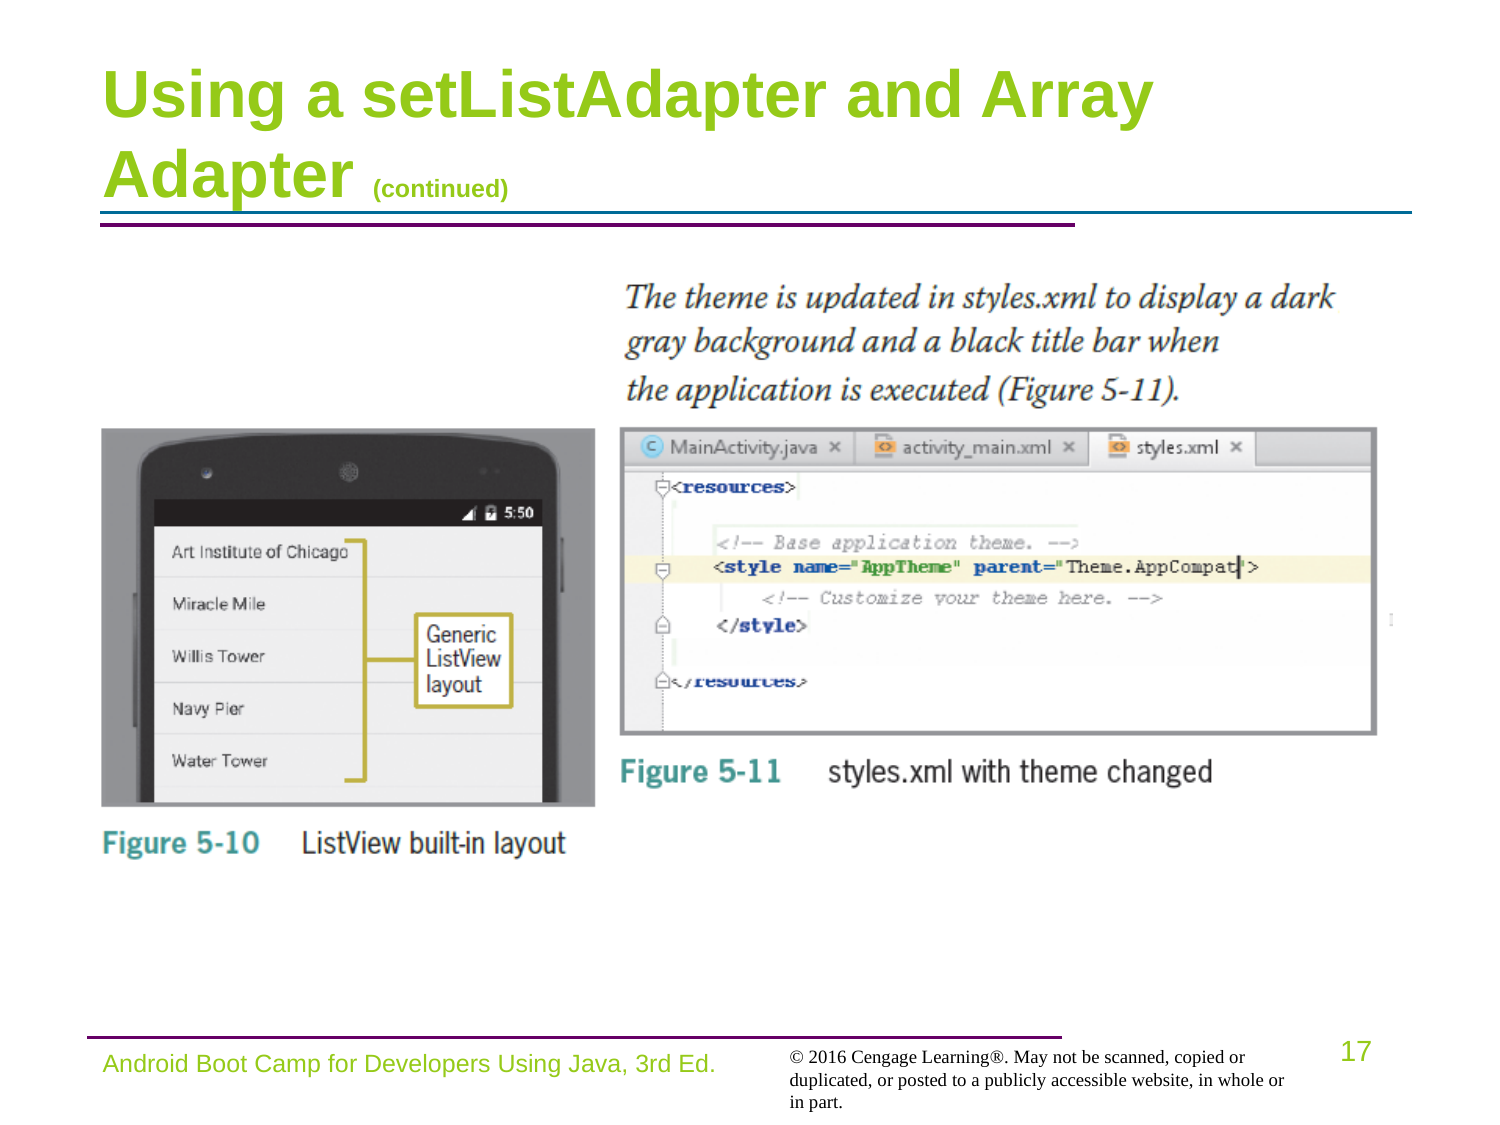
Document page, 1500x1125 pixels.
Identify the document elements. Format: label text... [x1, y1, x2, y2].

picture [88, 274, 1393, 876]
footer Android Boot Camp for Developers Using Java, 3rd Ed. [87, 1025, 988, 1100]
title Using a setListAdapter and Array Adapter (continued) [87, 37, 1413, 226]
slide_number 17 [1074, 1025, 1388, 1100]
